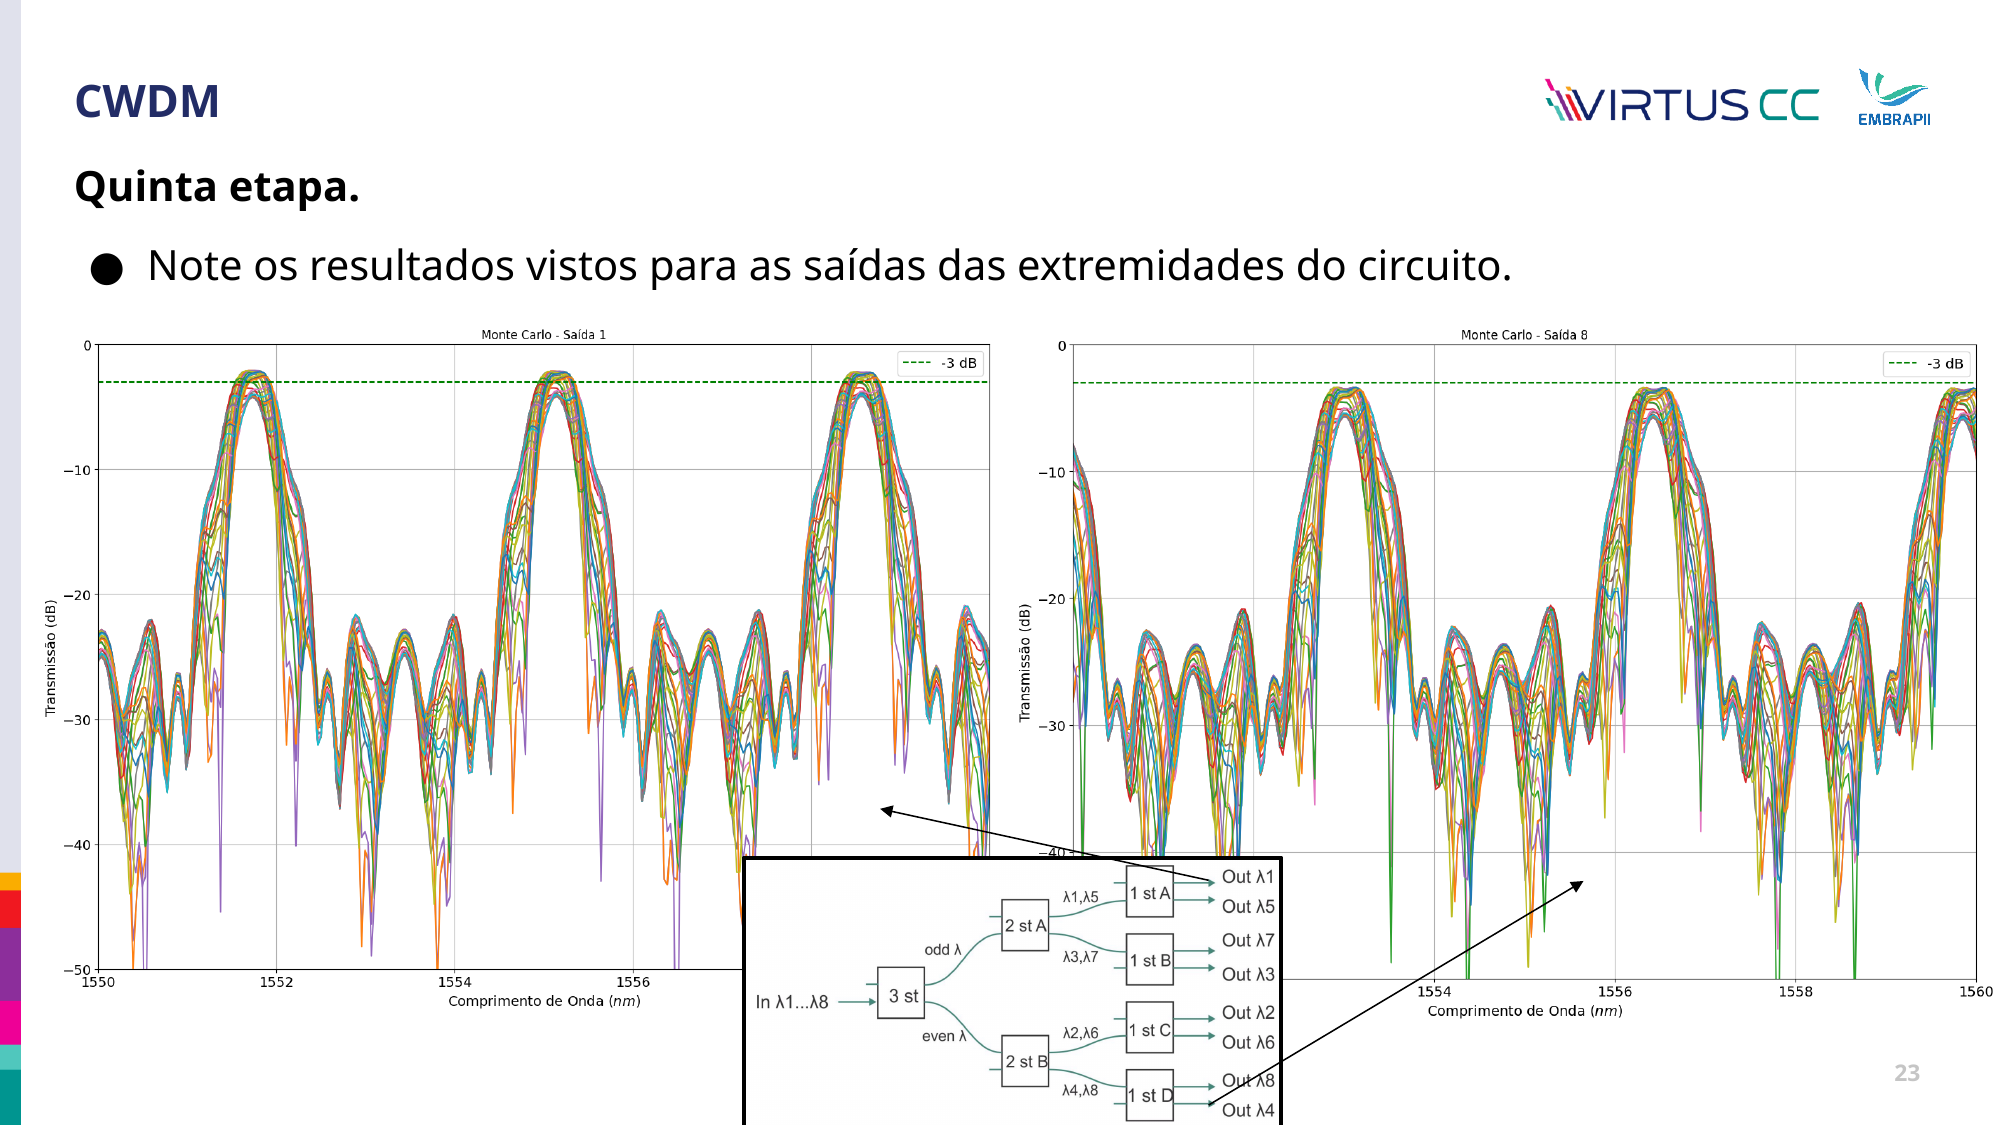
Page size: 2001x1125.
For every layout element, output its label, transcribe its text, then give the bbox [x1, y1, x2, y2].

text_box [879, 808, 1209, 881]
slide_number 23 [1888, 1058, 1928, 1125]
picture [38, 321, 2000, 1125]
title CWDM [72, 70, 919, 261]
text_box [1208, 880, 1584, 1106]
picture [1544, 78, 1820, 121]
picture [0, 0, 21, 1125]
text_box Quinta etapa. Note os resultados vistos para as saídas das extremidades do circuito. [71, 128, 1888, 290]
picture [1859, 68, 1930, 125]
